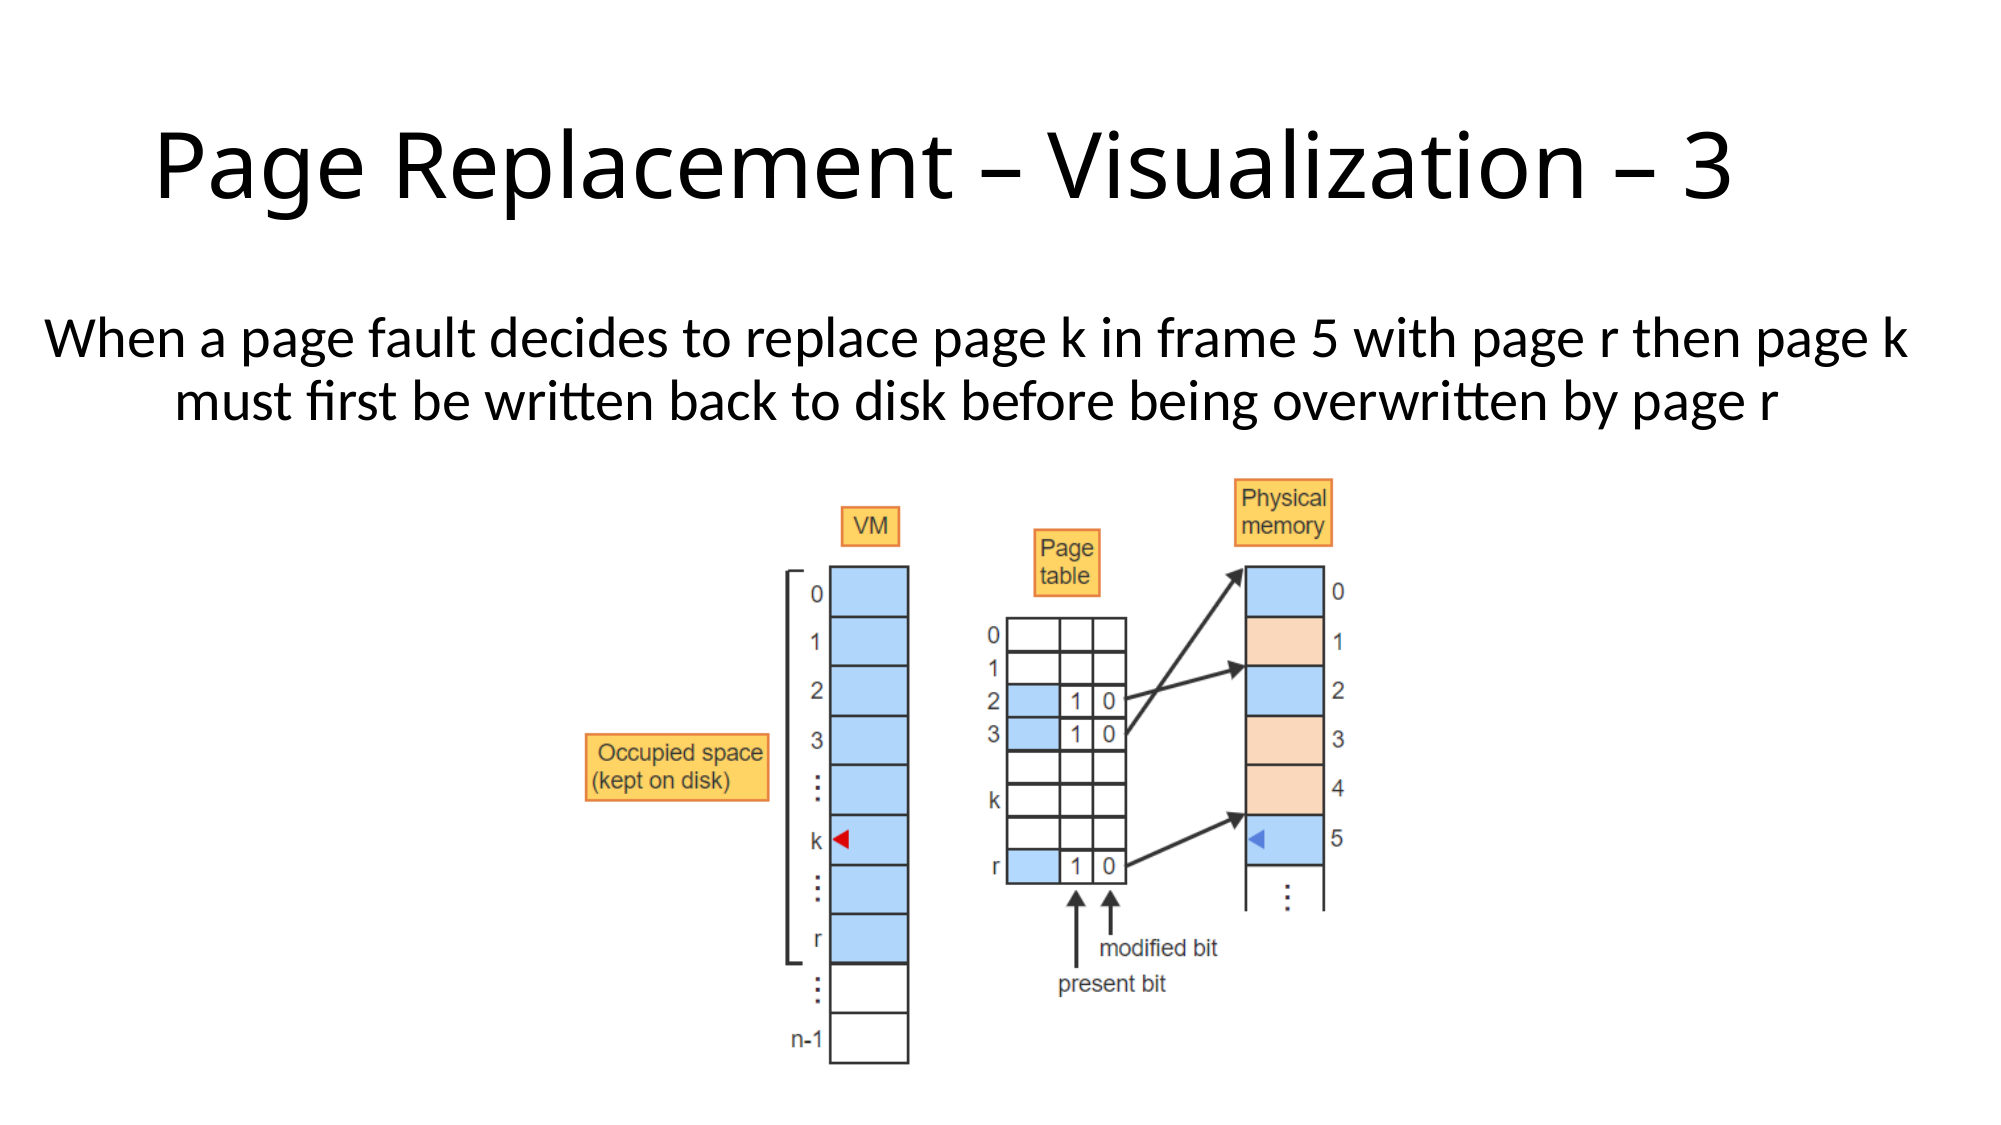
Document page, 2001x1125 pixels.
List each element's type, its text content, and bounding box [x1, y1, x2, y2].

list When a page fault decides to replace page k in frame 5 with page r then page k must first be written back to disk before being overwritten by page r [16, 299, 1939, 461]
picture [556, 460, 1444, 1116]
title Page Replacement – Visualization – 3 [137, 59, 1863, 278]
